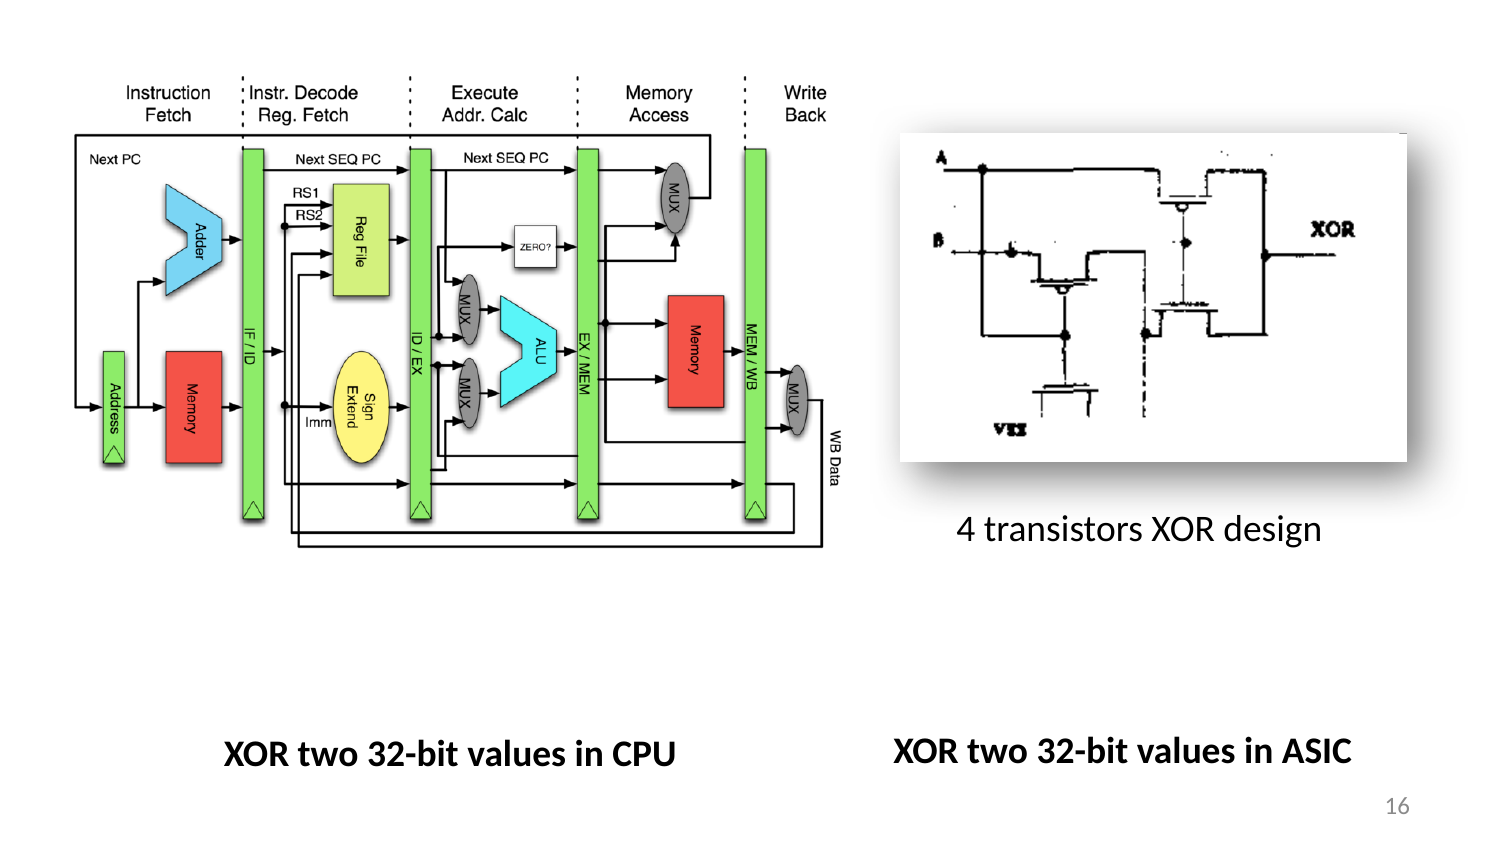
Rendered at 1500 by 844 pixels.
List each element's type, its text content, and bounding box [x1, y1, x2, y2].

picture [65, 62, 853, 557]
text_box XOR two 32-bit values in ASIC [878, 718, 1368, 778]
text_box 4 transistors XOR design [941, 496, 1338, 556]
picture [900, 133, 1407, 462]
text_box XOR two 32-bit values in CPU [208, 721, 692, 782]
slide_number 15 [1074, 782, 1425, 827]
